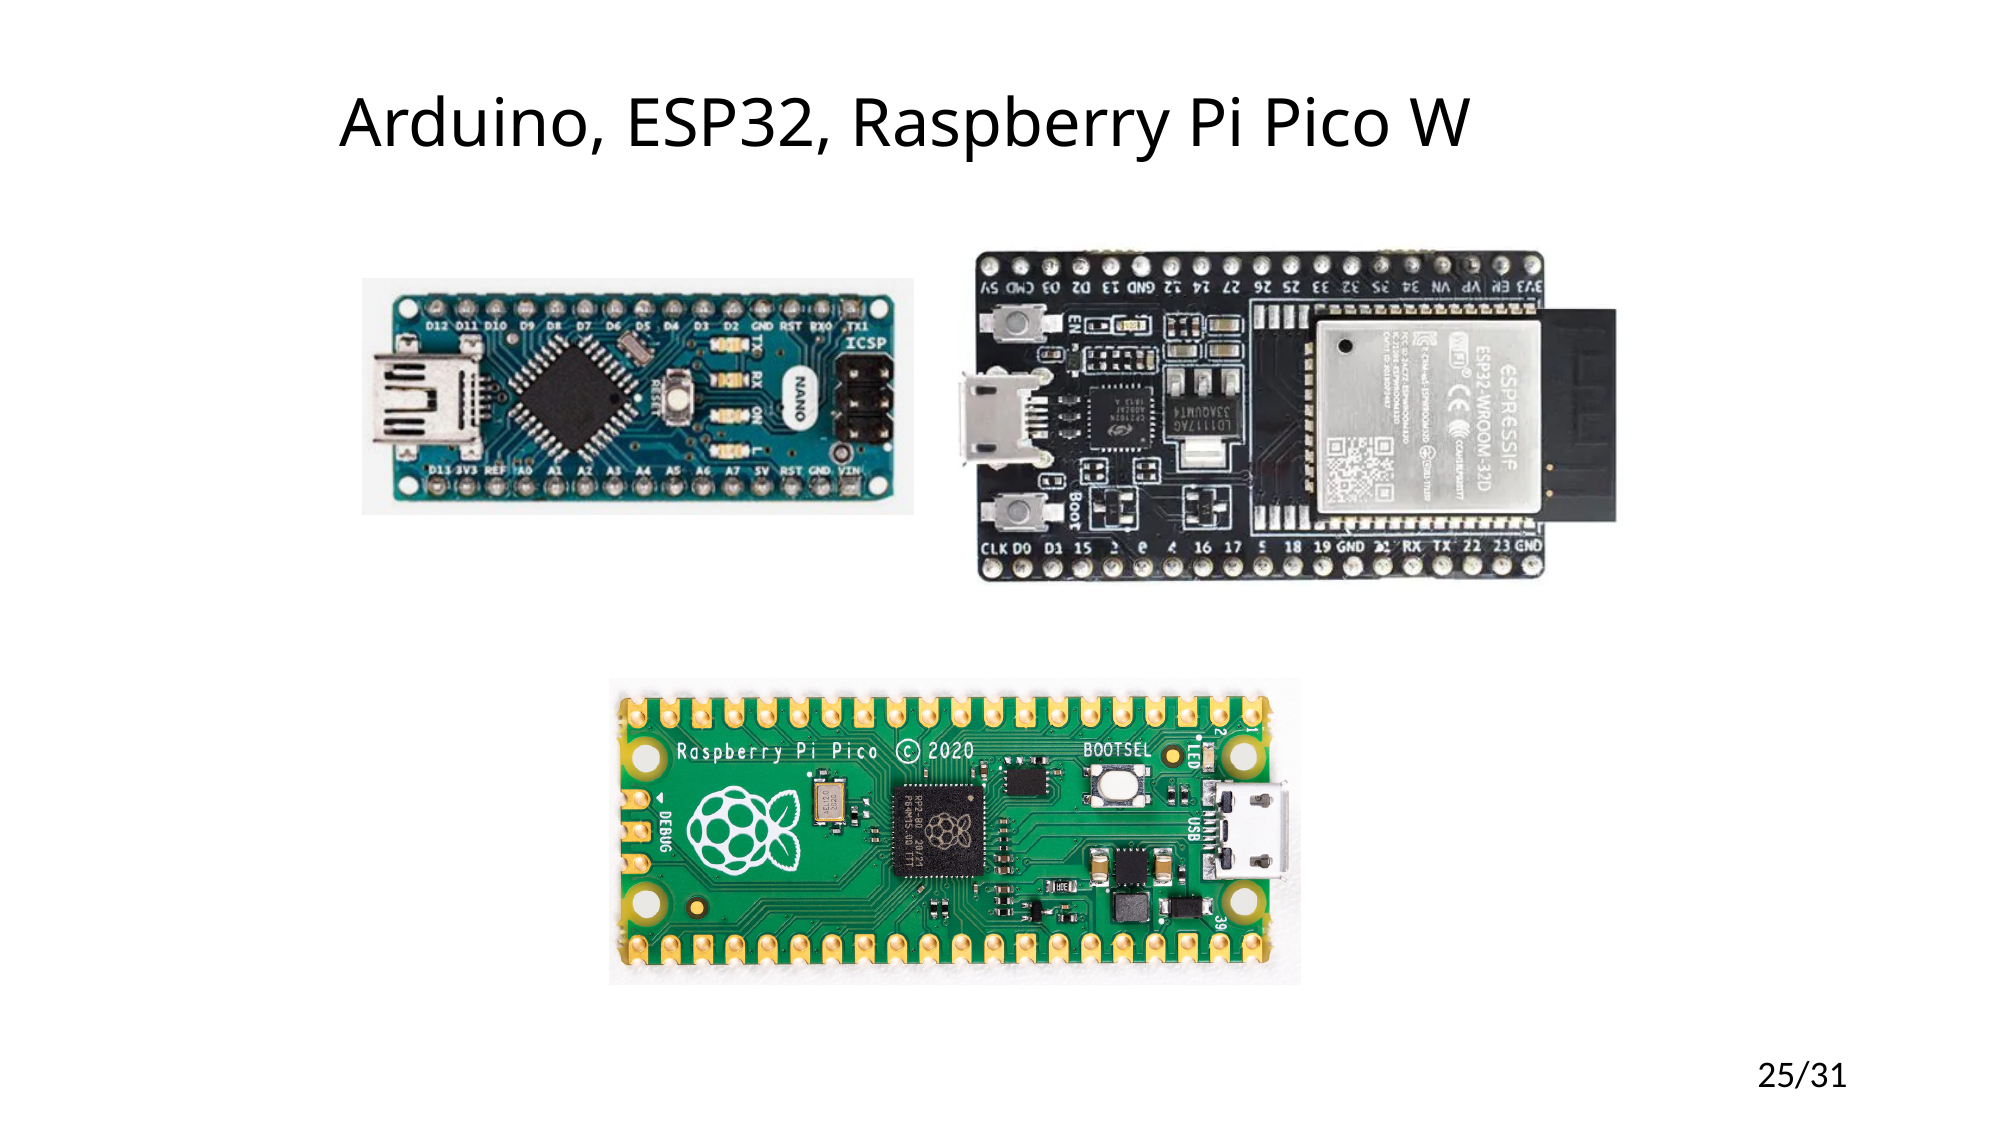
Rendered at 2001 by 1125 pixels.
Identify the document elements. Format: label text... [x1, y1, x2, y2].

title Arduino, ESP32, Raspberry Pi Pico W [324, 30, 1675, 219]
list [362, 278, 914, 515]
picture [609, 678, 1301, 985]
picture [929, 185, 1644, 636]
